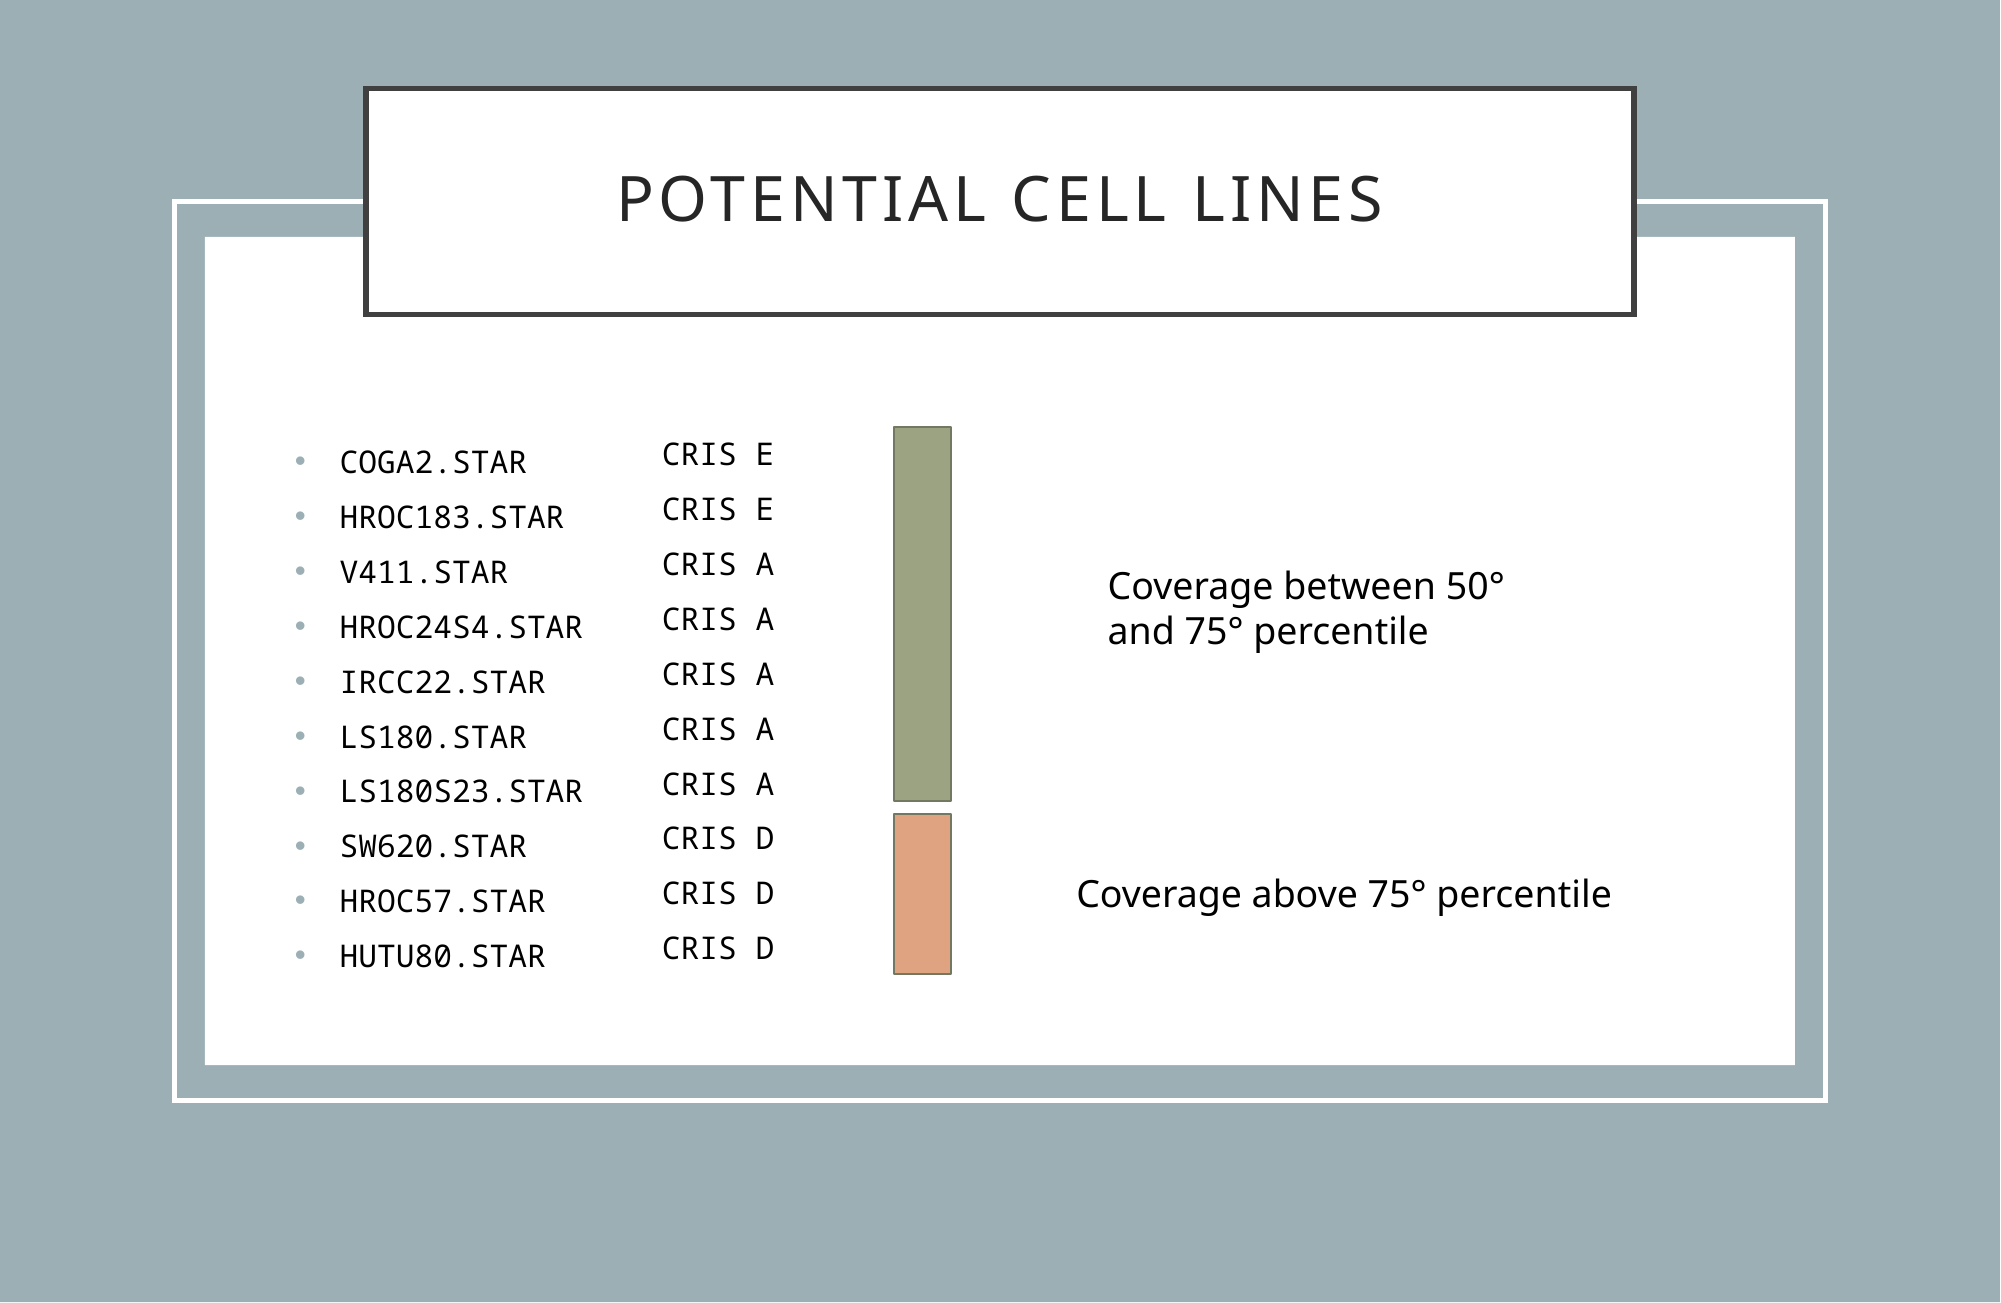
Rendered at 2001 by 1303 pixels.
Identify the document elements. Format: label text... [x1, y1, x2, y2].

text_box [893, 813, 952, 975]
text_box [0, 0, 2000, 1303]
text_box CRIS E CRIS E CRIS A CRIS A CRIS A CRIS A CRIS A CRIS D CRIS D CRIS D [646, 427, 2000, 974]
text_box Coverage between 50° and 75° percentile [1092, 554, 1596, 660]
text_box Coverage above 75° percentile [1061, 862, 1628, 923]
title Potential cell lines [363, 86, 1637, 317]
list COGA2.STAR HROC183.STAR V411.STAR HROC24S4.STAR IRCC22.STAR LS180.STAR LS180S23.STAR SW620.STAR HROC57.STAR HUTU80.STAR [279, 435, 1721, 982]
text_box [173, 200, 1827, 1102]
text_box [893, 426, 952, 802]
